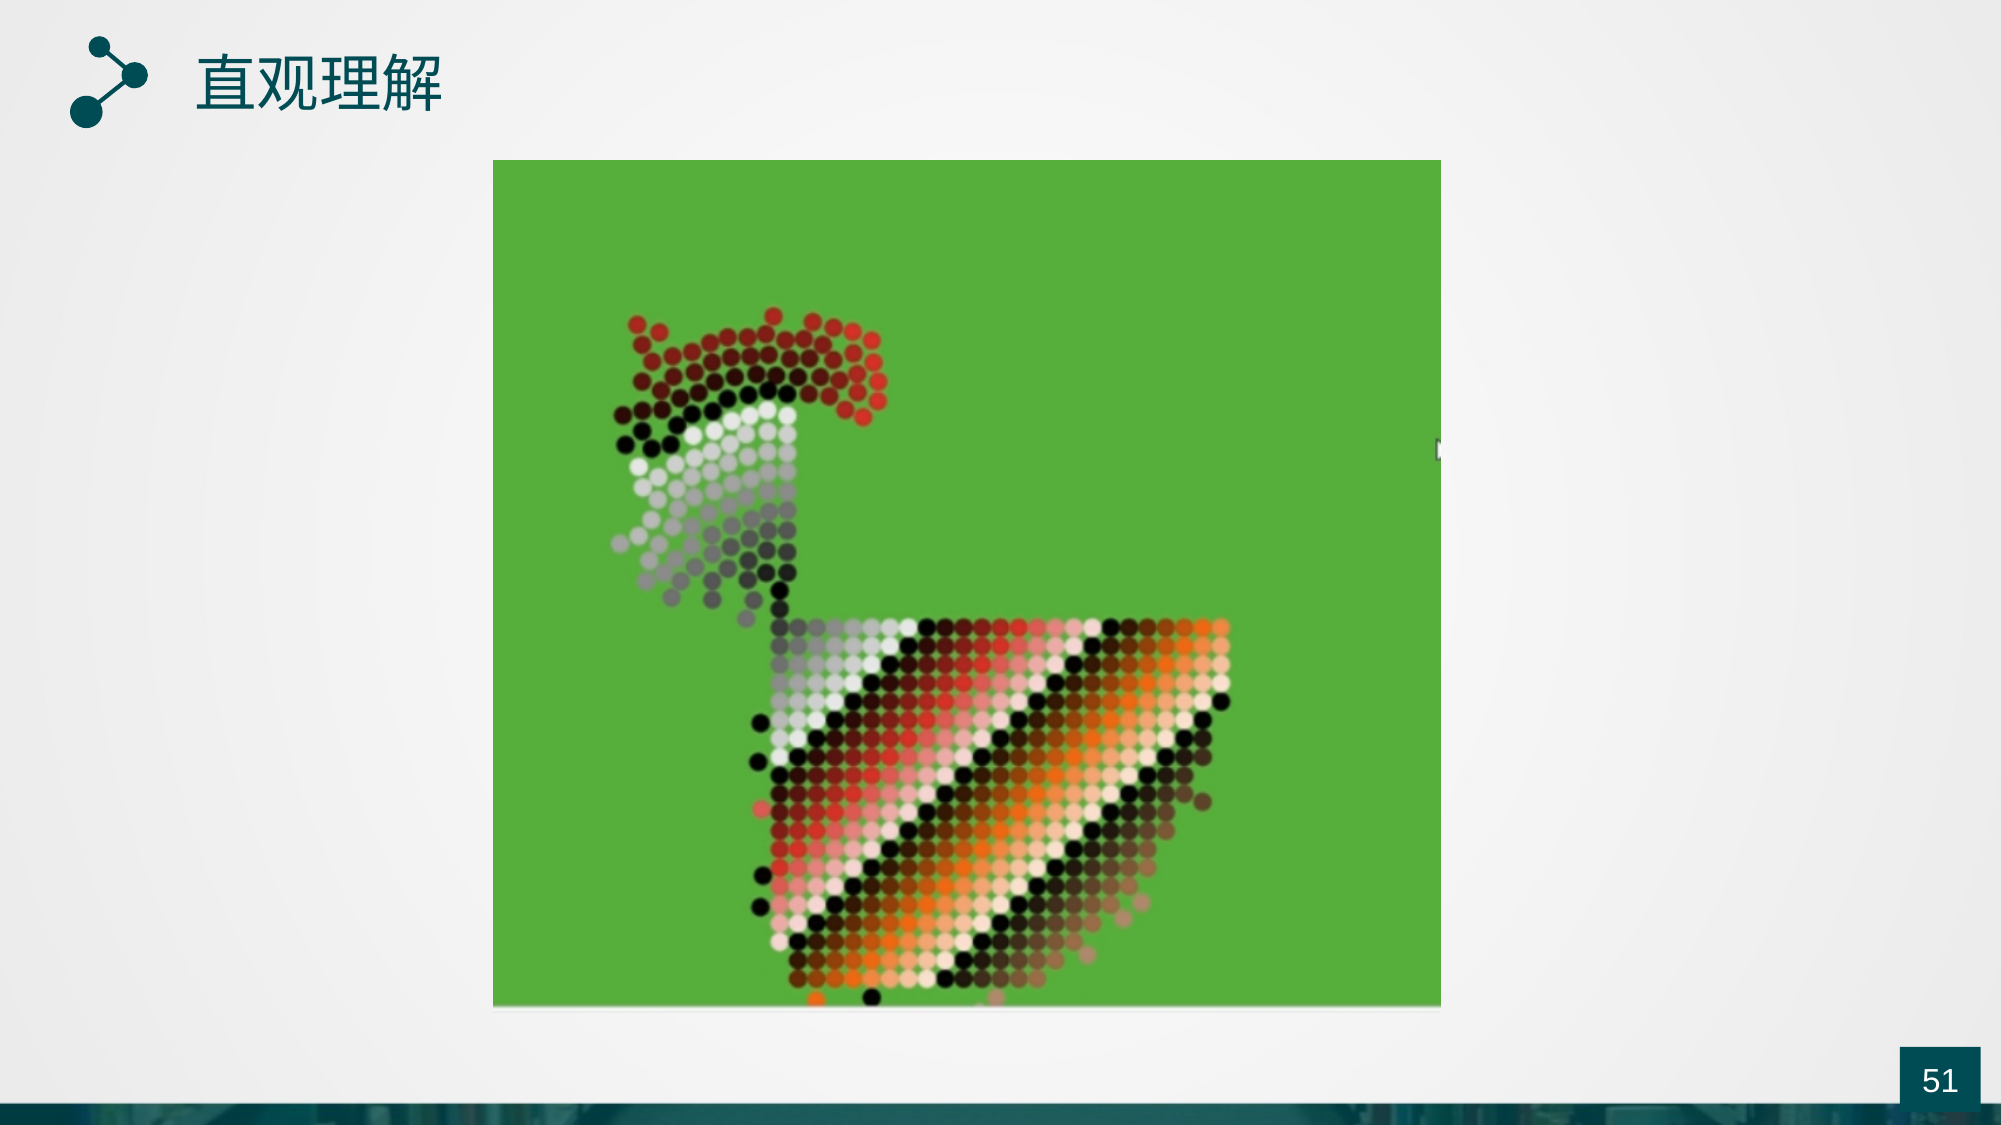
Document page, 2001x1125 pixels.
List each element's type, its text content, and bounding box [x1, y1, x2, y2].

text_box [70, 36, 148, 129]
text_box 直观理解 [179, 36, 460, 126]
picture [0, 0, 2001, 1125]
